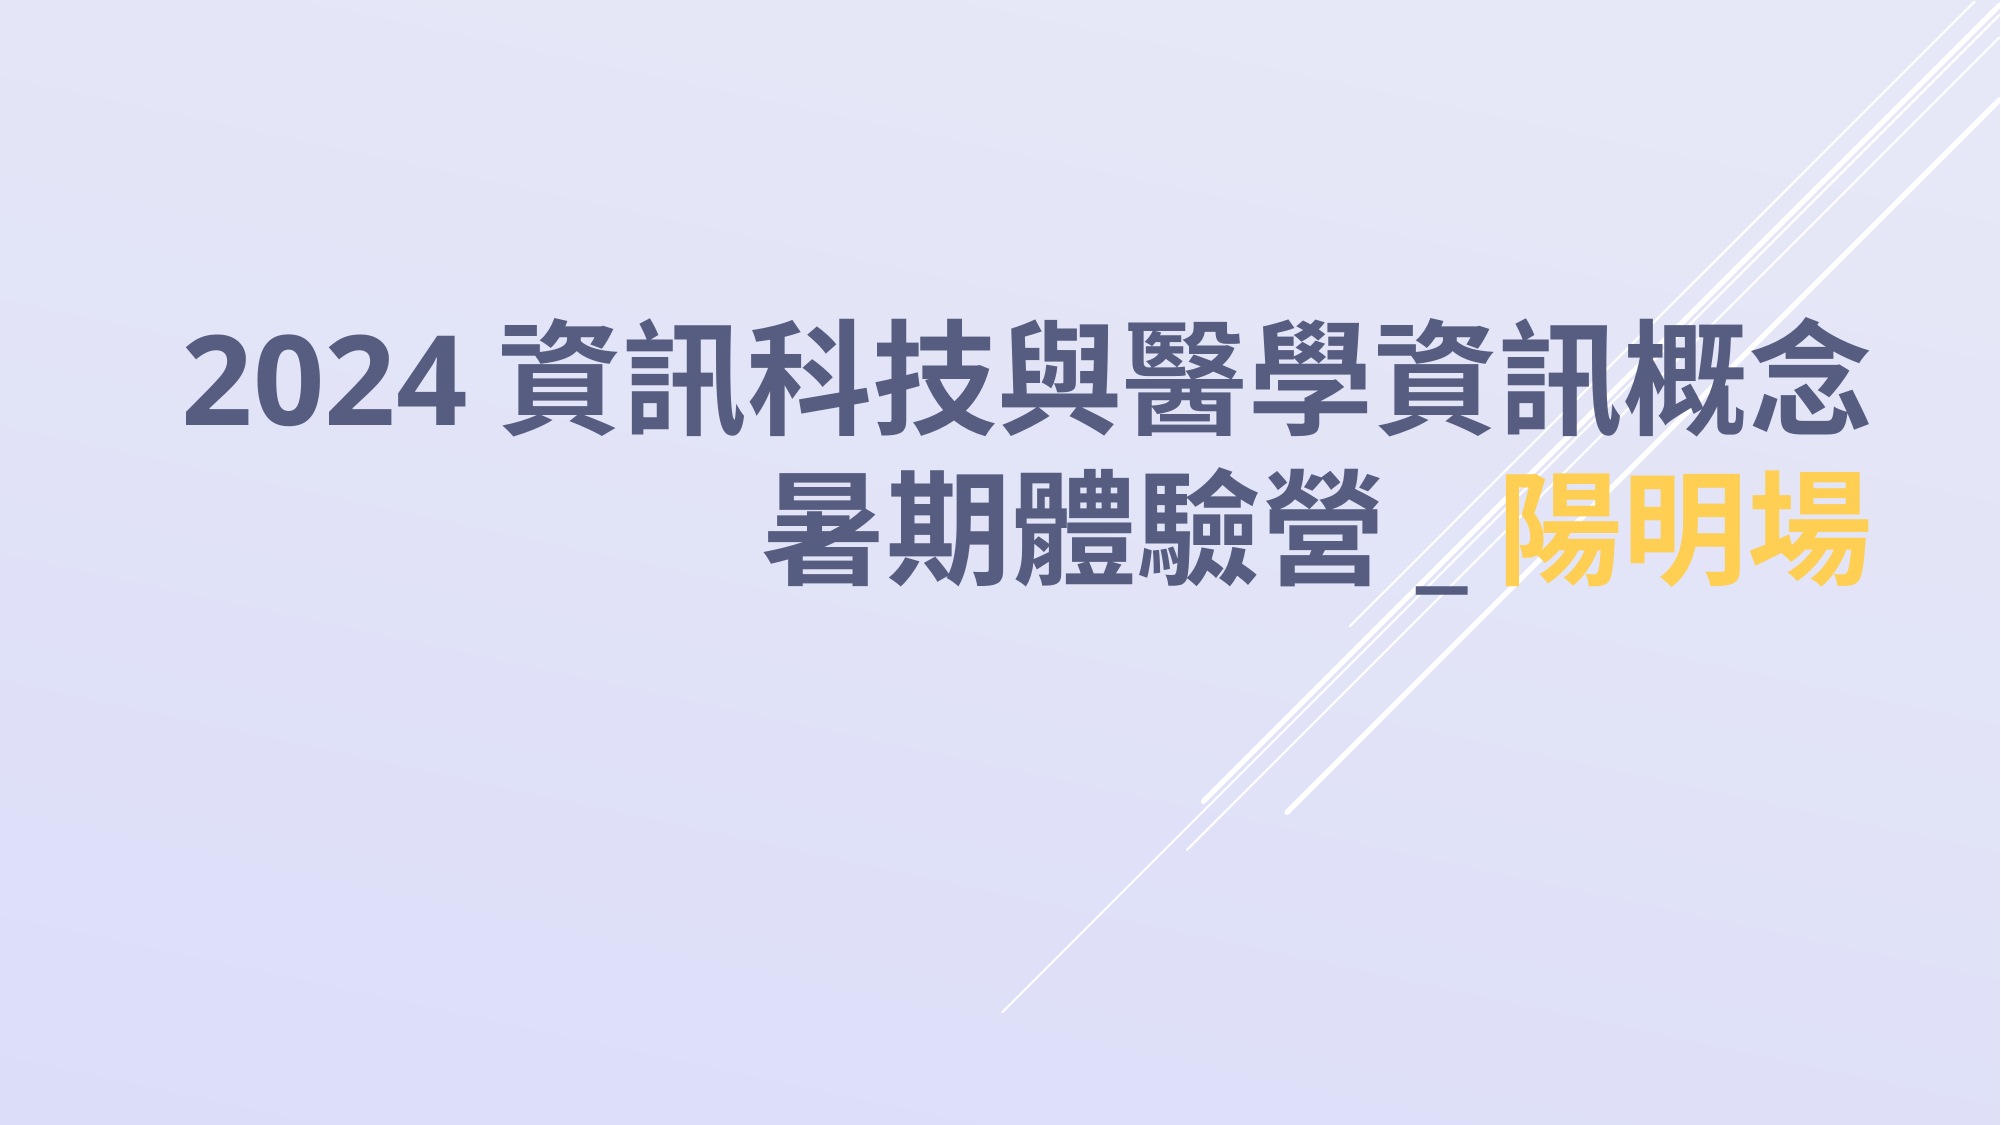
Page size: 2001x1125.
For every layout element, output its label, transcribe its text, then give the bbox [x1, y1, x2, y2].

title 2024資訊科技與醫學資訊概念 暑期體驗營_陽明場 [112, 258, 1888, 608]
